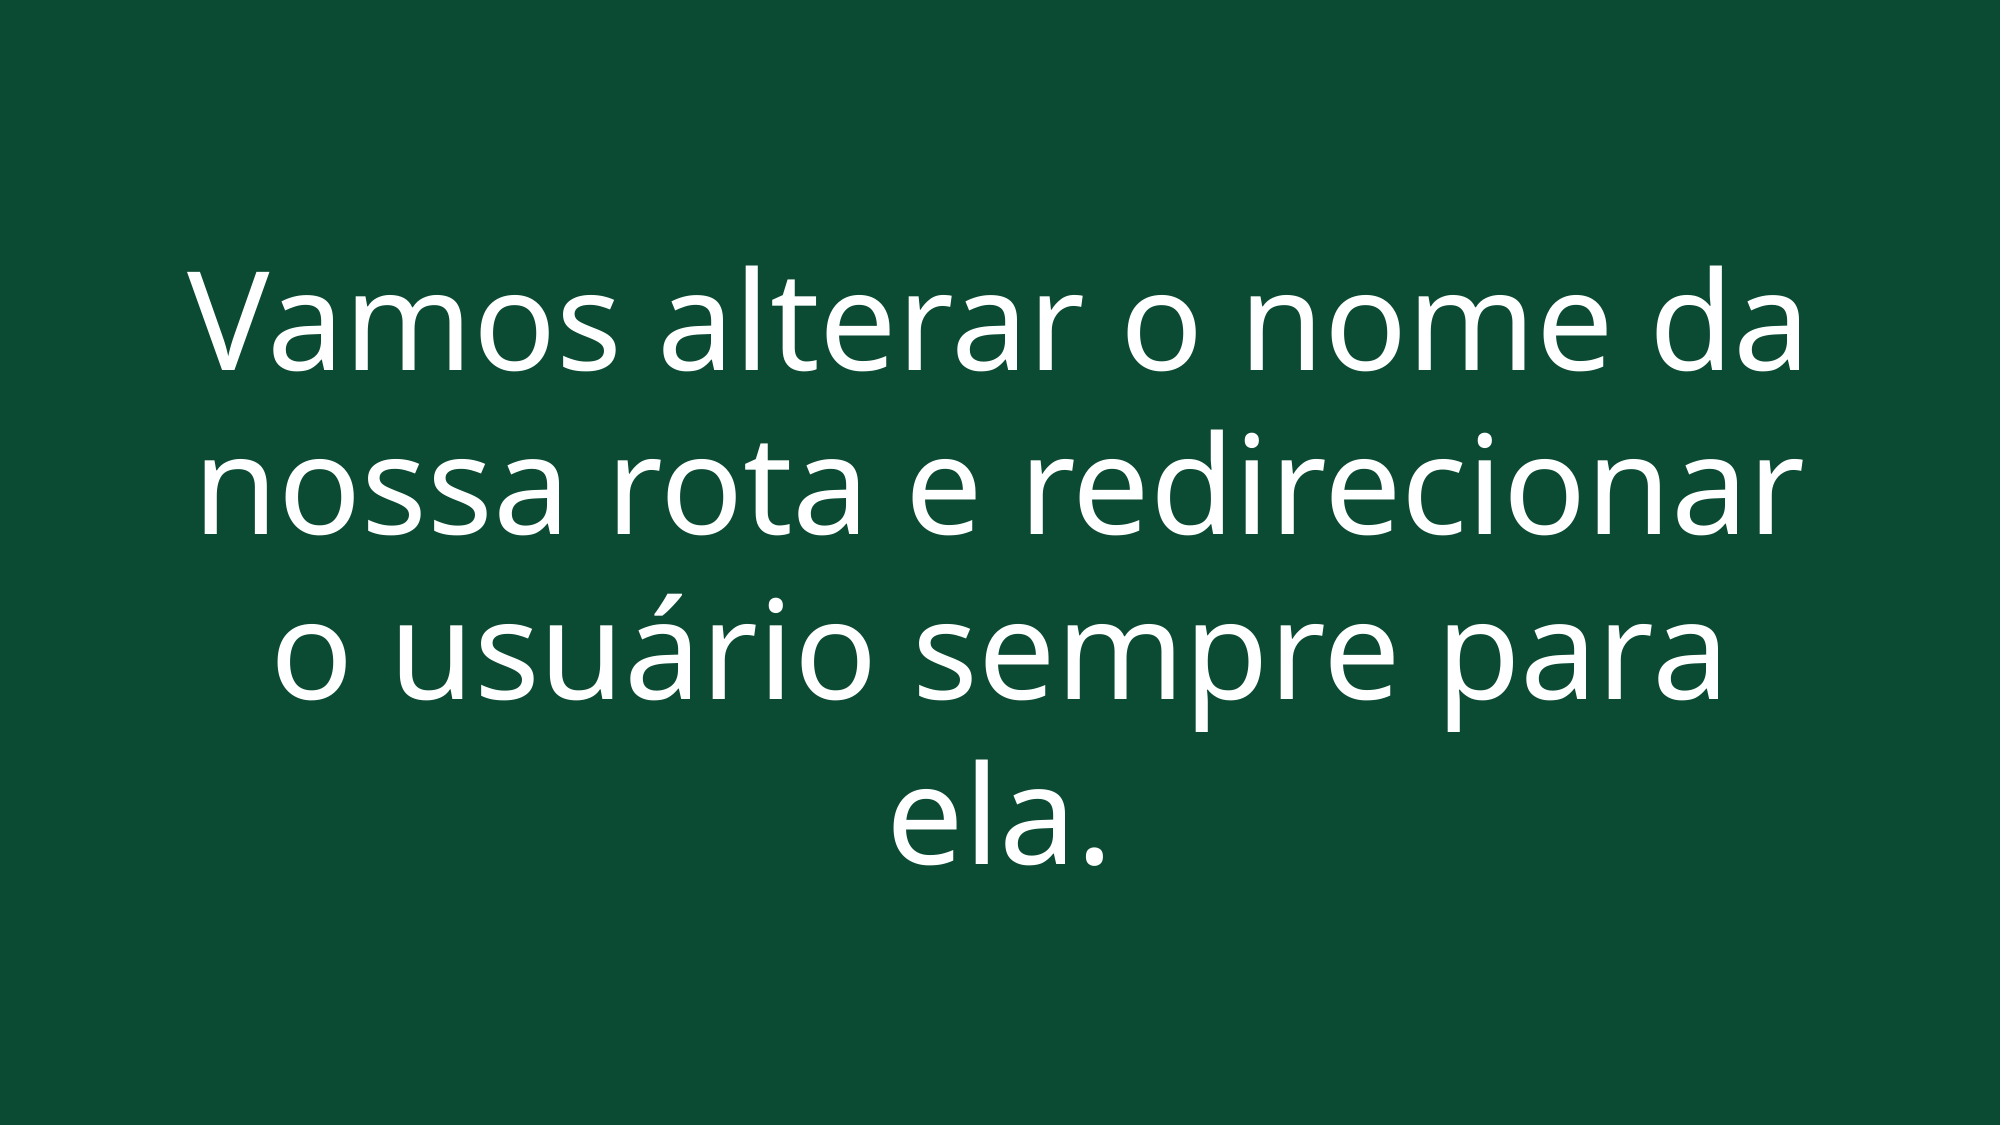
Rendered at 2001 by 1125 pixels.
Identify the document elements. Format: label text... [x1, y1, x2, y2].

text_box Vamos alterar o nome da nossa rota e redirecionar o usuário sempre para ela. [134, 225, 1866, 900]
